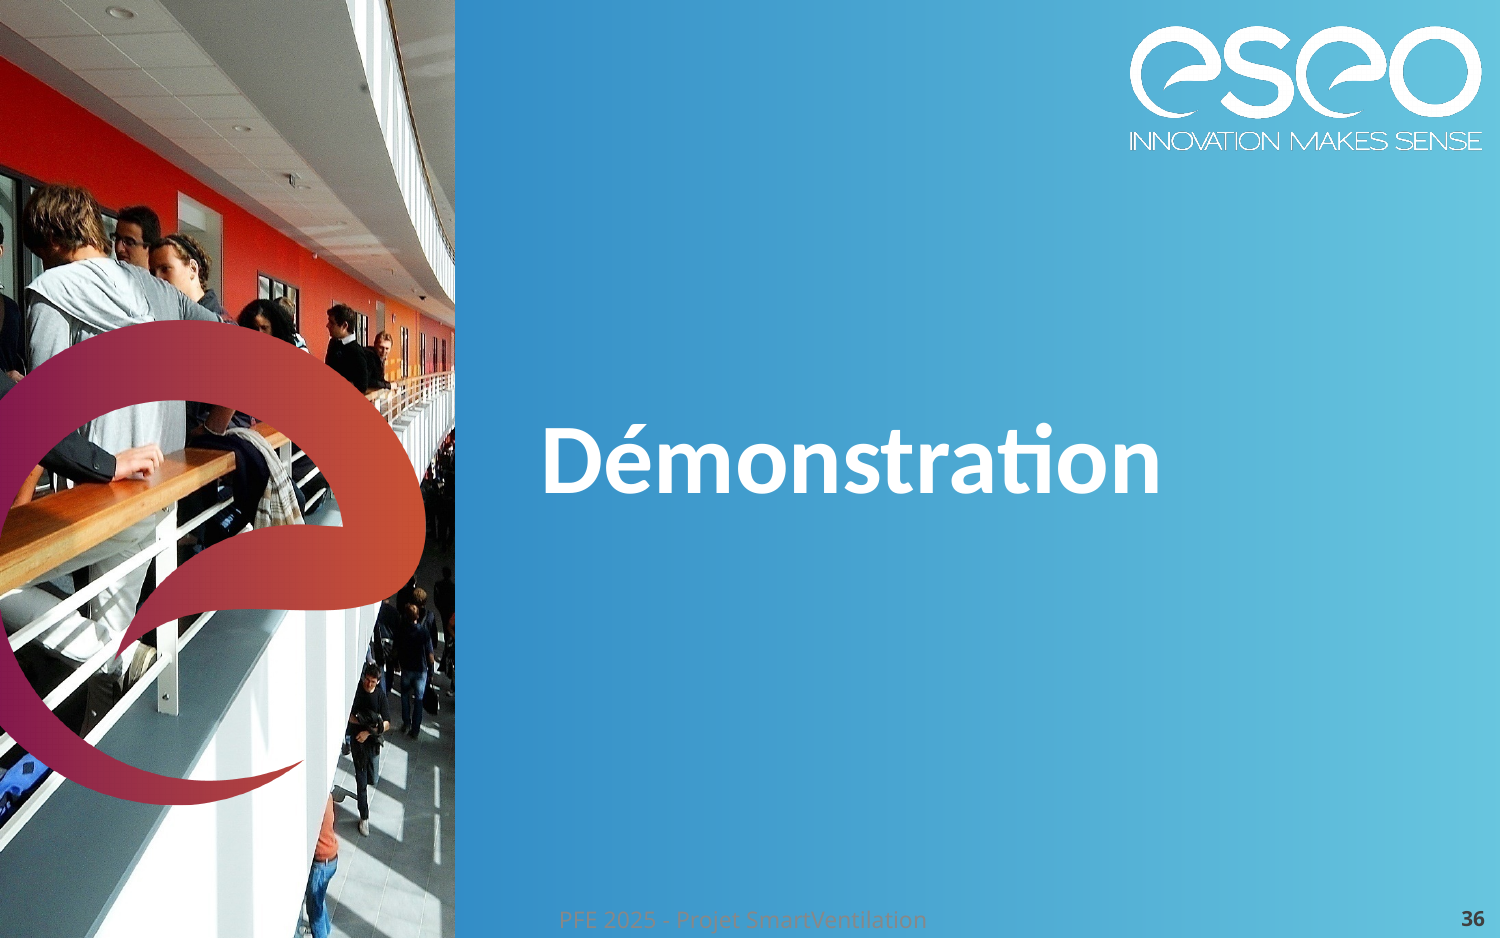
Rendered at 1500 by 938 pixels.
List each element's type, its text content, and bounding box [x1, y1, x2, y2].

picture [1128, 23, 1483, 153]
title [519, 409, 1483, 611]
picture [0, 0, 455, 938]
text_box Démonstration [525, 386, 1329, 521]
slide_number ‹#› [1316, 901, 1500, 938]
footer PFE 2025 - Projet SmartVentilation [490, 901, 997, 937]
